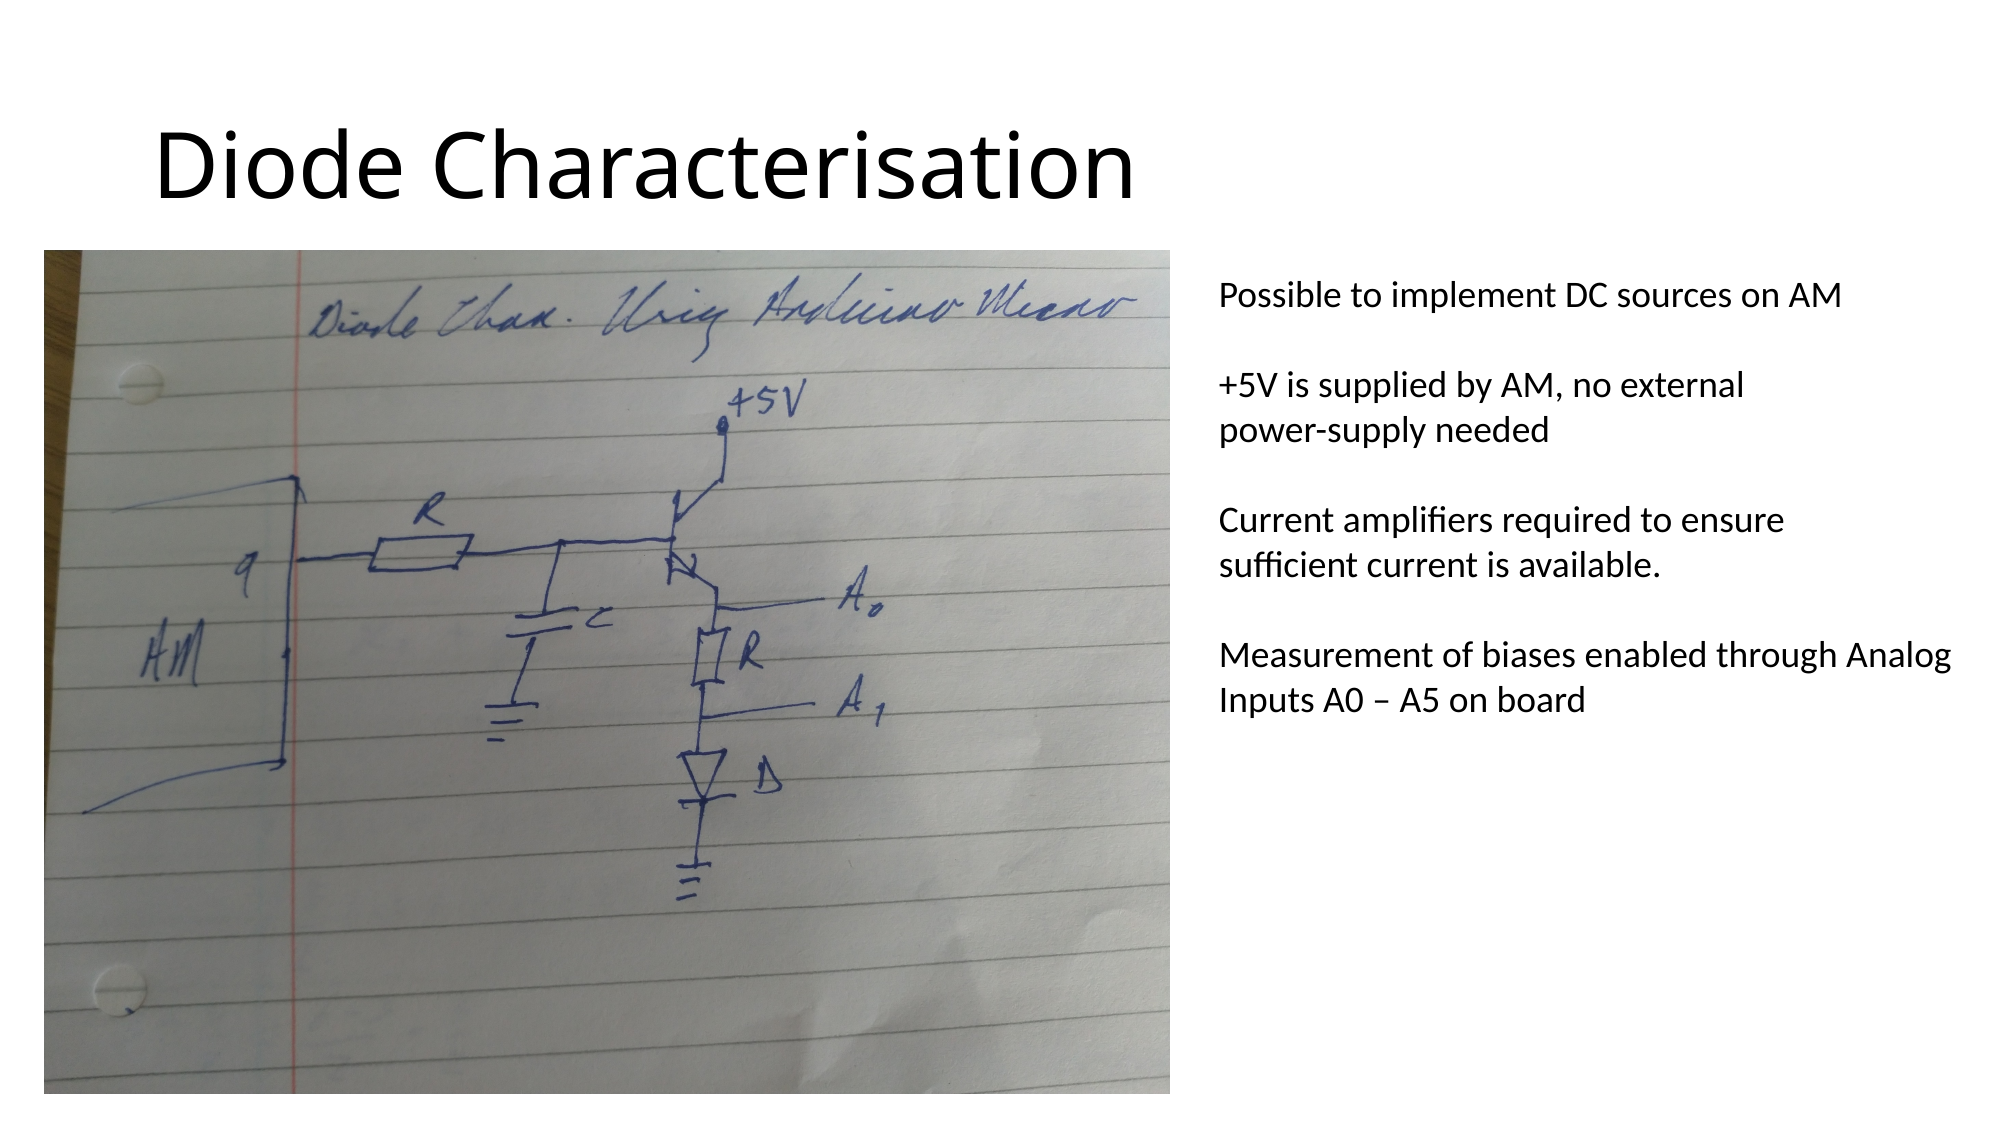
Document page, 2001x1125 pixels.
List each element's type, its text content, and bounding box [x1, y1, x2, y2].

title Diode Characterisation [137, 59, 1863, 278]
text_box Possible to implement DC sources on AM +5V is supplied by AM, no external power-supply needed Current amplifiers required to ensure sufficient current is available. Measurement of biases enabled through Analog Inputs A0 – A5 on board [1204, 262, 1968, 727]
picture [44, 250, 1170, 1094]
